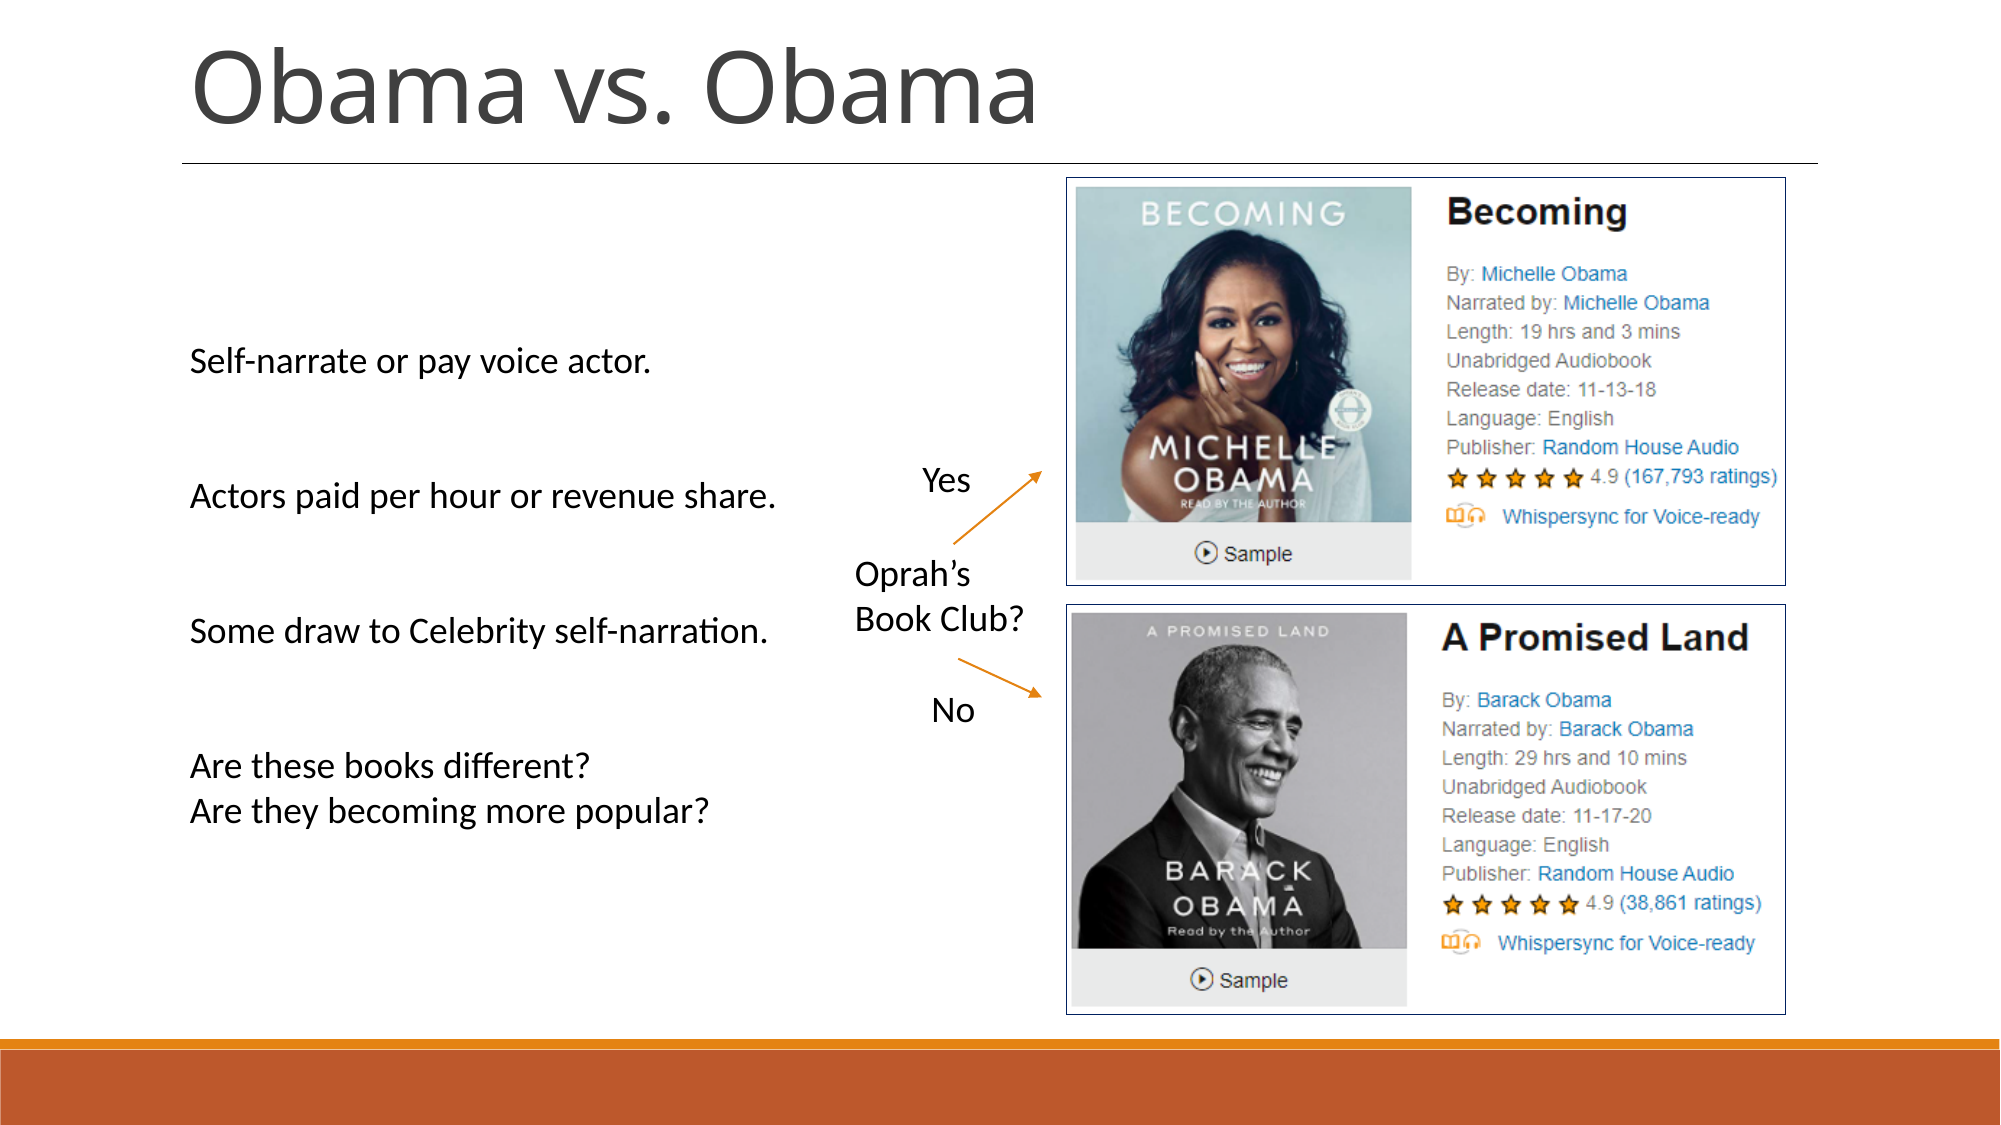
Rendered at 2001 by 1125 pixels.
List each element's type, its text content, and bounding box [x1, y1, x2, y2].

picture [1065, 603, 1786, 1015]
text_box Yes [907, 447, 987, 508]
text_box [953, 470, 1043, 545]
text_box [174, 33, 1826, 178]
picture [1065, 176, 1786, 587]
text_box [957, 658, 1043, 698]
text_box No [916, 677, 991, 738]
text_box Oprah’s Book Club? [840, 541, 1041, 647]
text_box Self-narrate or pay voice actor. Actors paid per hour or revenue share. Some draw to Celebrity self-narration. Are these books different? Are they becoming more popular? [174, 328, 812, 838]
